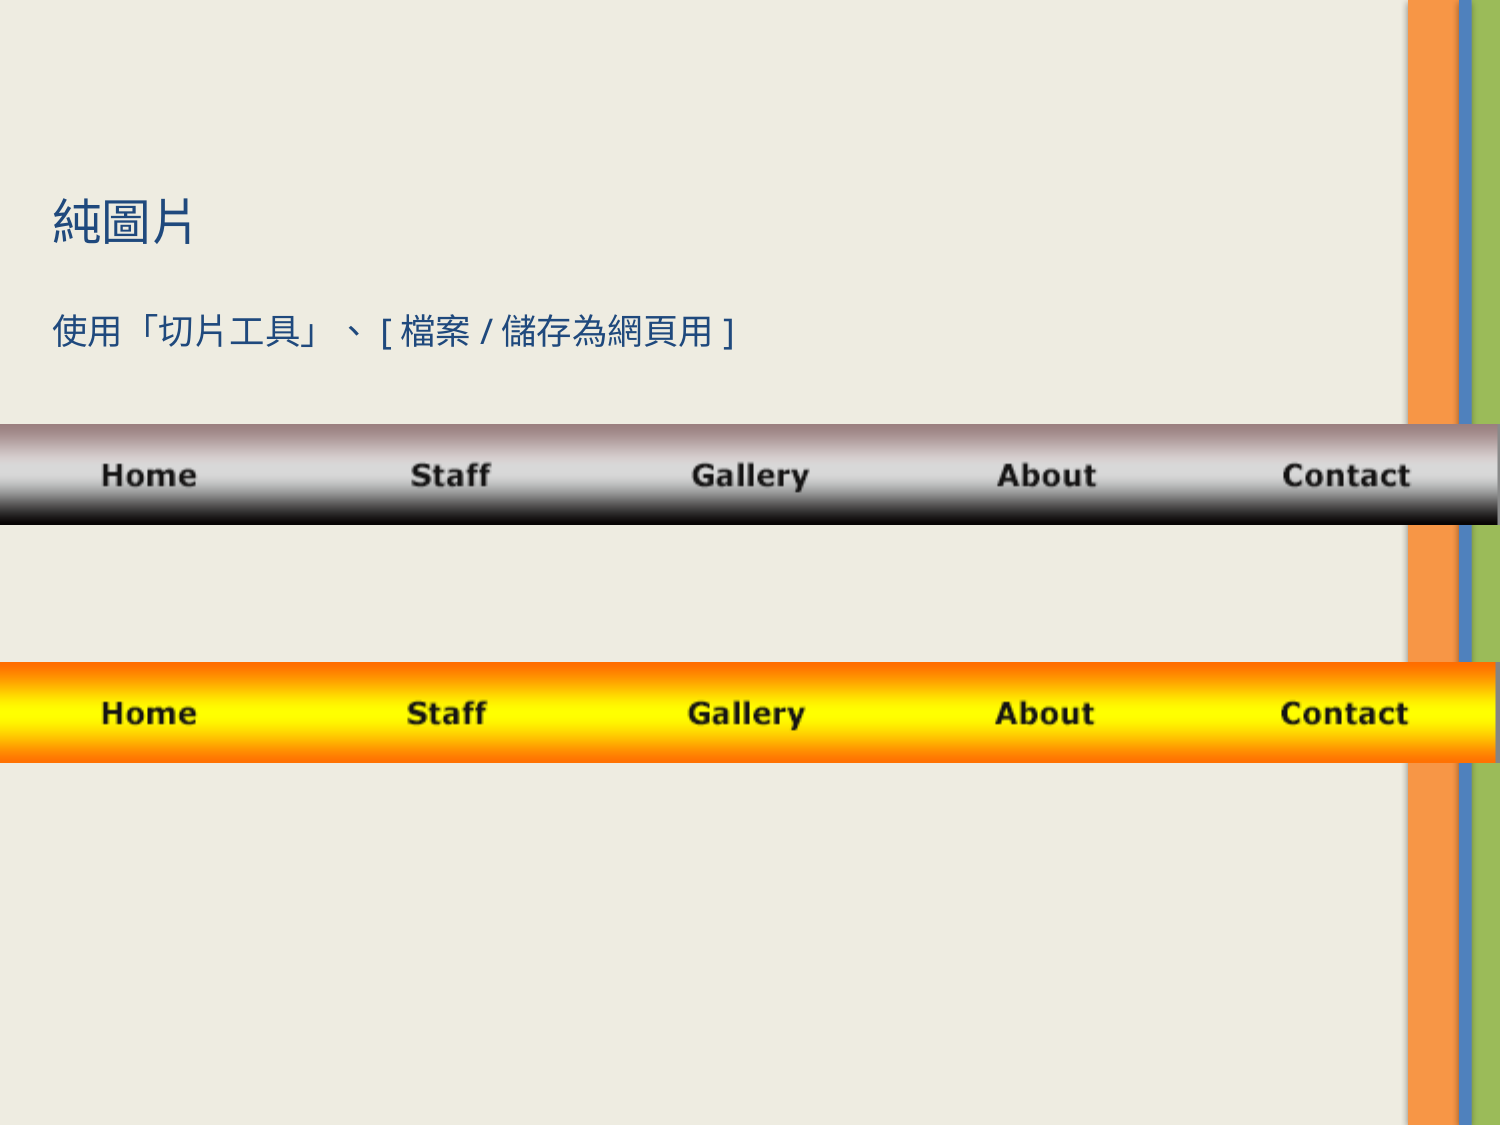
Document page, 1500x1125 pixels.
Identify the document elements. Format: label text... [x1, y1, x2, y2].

picture [0, 424, 1500, 526]
picture [0, 662, 1500, 763]
list 純圖片 使用「切片工具」、[檔案/儲存為網頁用] [37, 174, 1313, 363]
